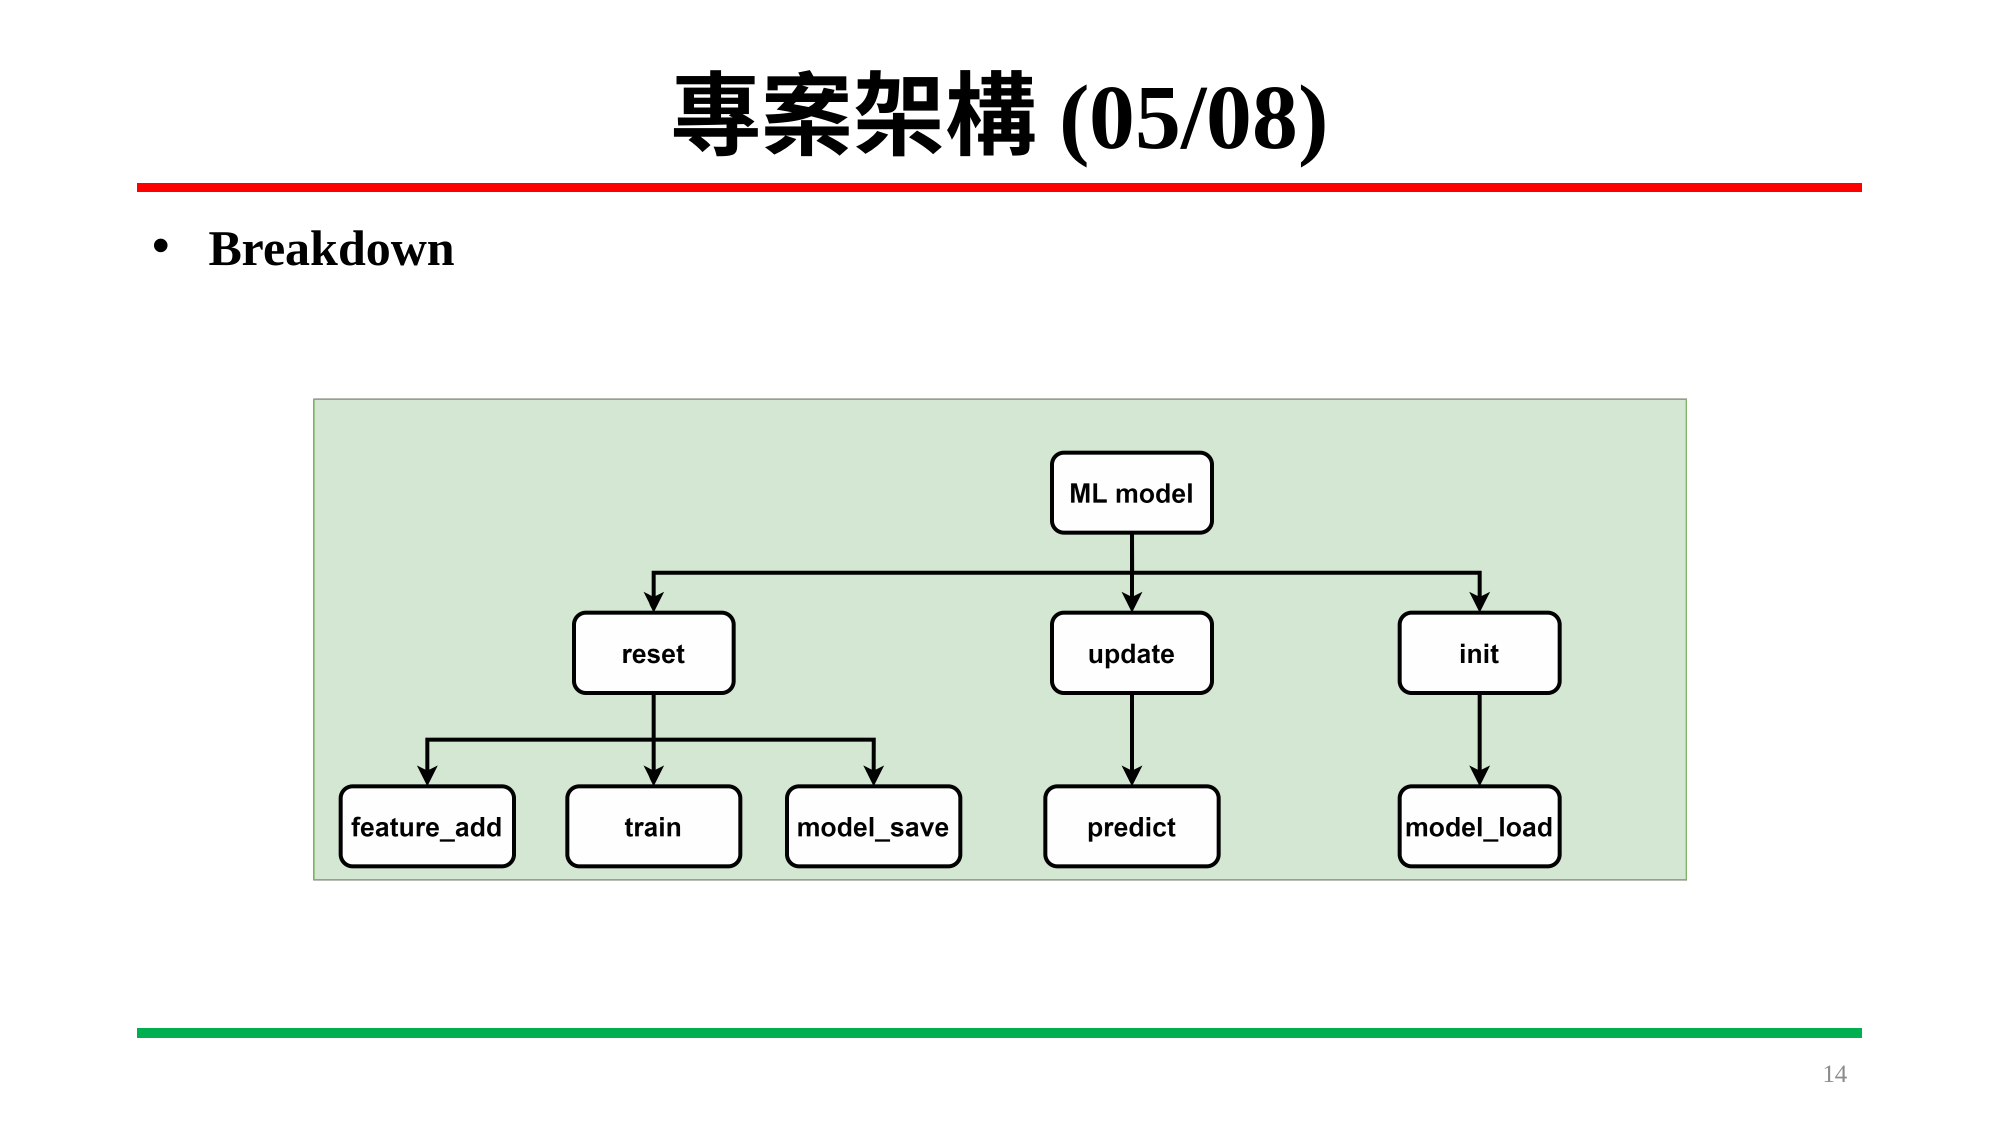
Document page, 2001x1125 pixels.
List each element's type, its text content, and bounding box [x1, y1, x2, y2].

text_box Breakdown [137, 177, 1863, 283]
title 專案架構(05/08) [137, 59, 1863, 177]
picture [300, 385, 1700, 895]
slide_number 14 [1412, 1042, 1863, 1103]
